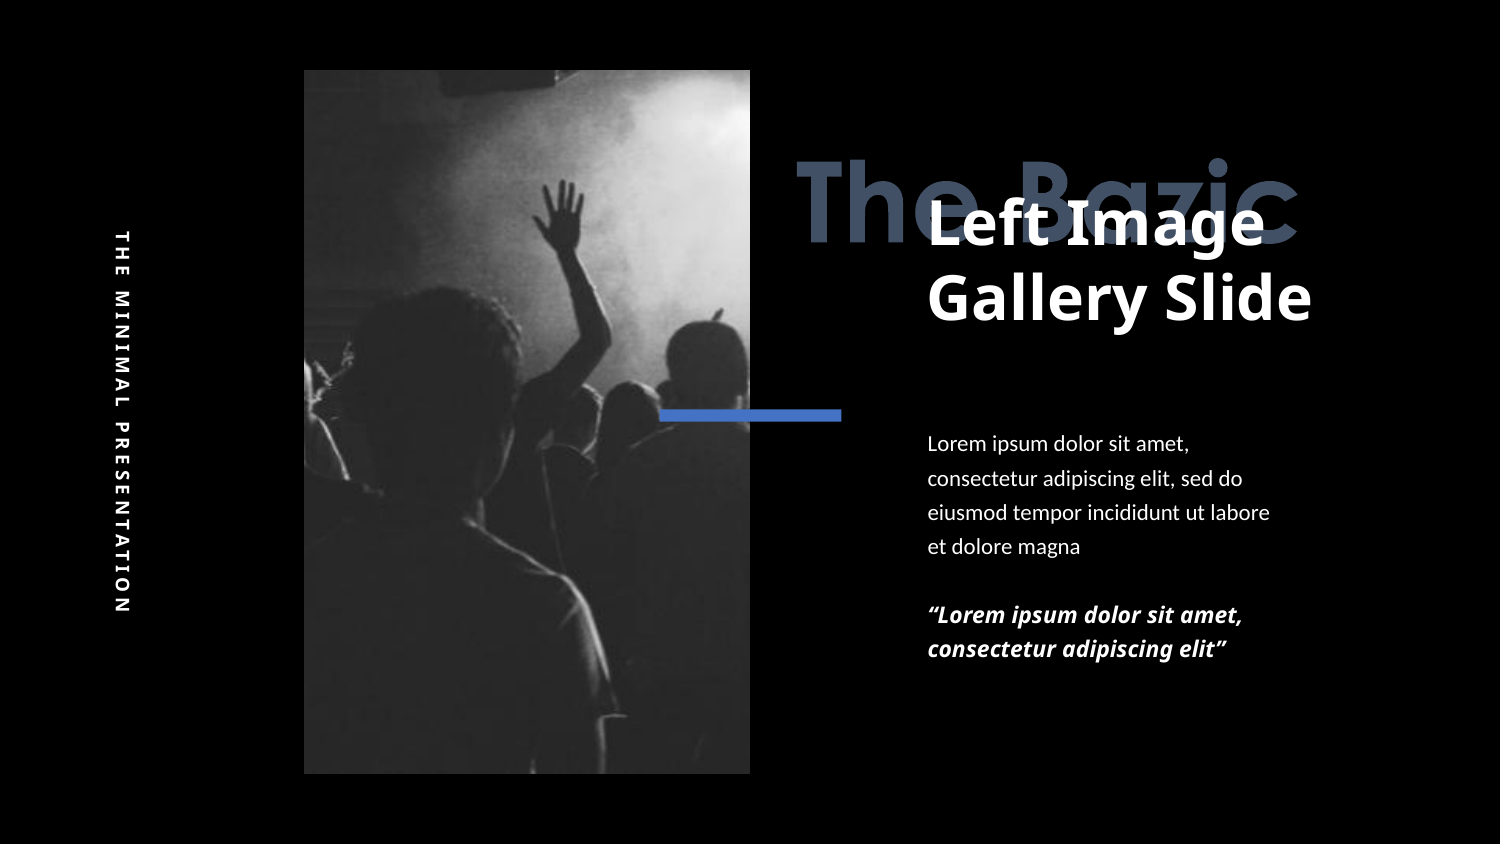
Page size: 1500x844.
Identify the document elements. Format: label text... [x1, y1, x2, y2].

text_box [796, 161, 842, 243]
text_box [1022, 161, 1068, 183]
text_box [915, 188, 926, 237]
text_box [750, 408, 842, 423]
text_box Lorem ipsum dolor sit amet, consectetur adipiscing elit, sed do eiusmod tempor incididunt ut labore et dolore magna “Lorem ipsum dolor sit amet, consectetur adipiscing elit” [927, 421, 1280, 663]
text_box THE MINIMAL PRESENTATION [112, 230, 135, 613]
text_box Left Image Gallery Slide [926, 183, 1314, 334]
picture [304, 70, 750, 774]
text_box [850, 159, 904, 243]
text_box [1208, 157, 1228, 178]
